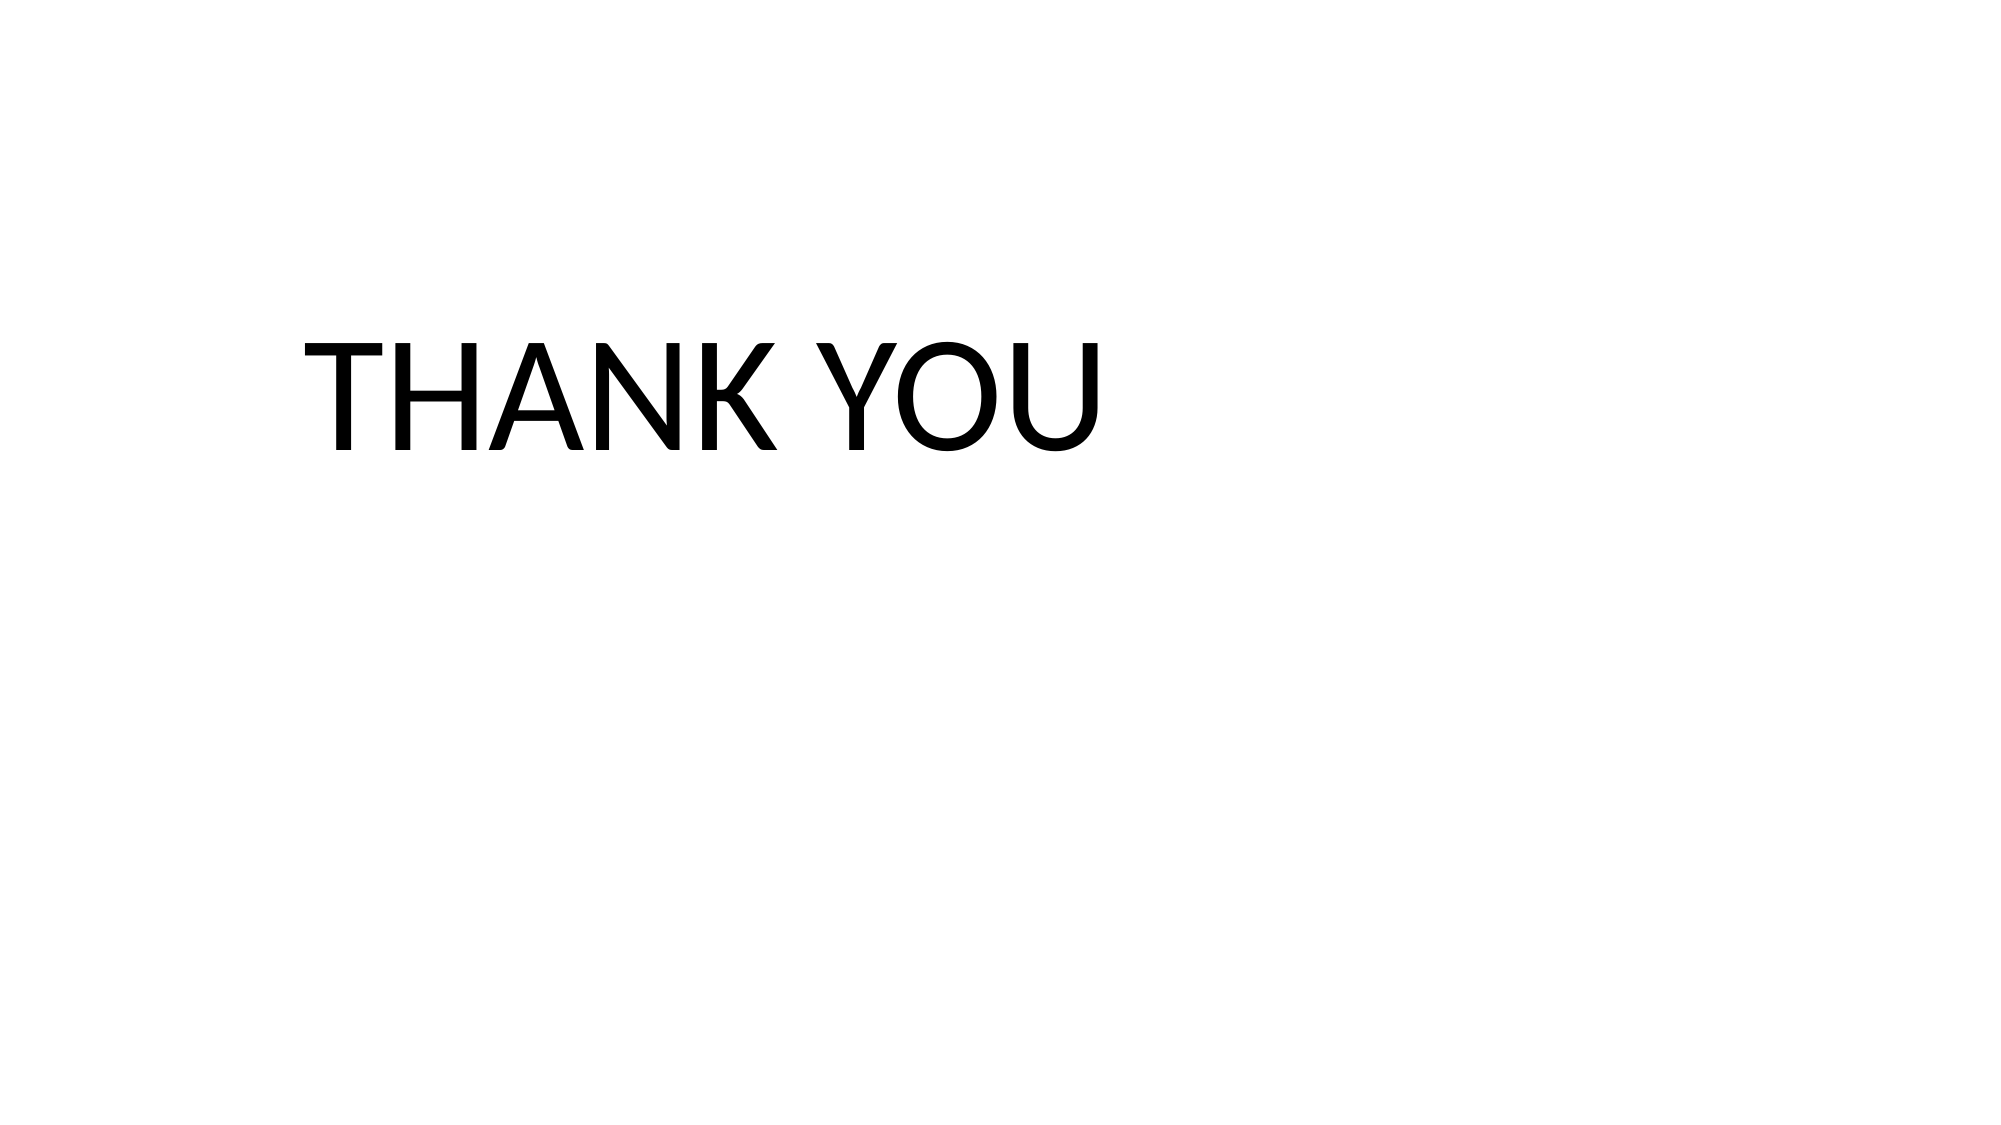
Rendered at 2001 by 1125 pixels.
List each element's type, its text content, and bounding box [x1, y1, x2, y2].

text_box THANK YOU [137, 299, 1863, 1014]
